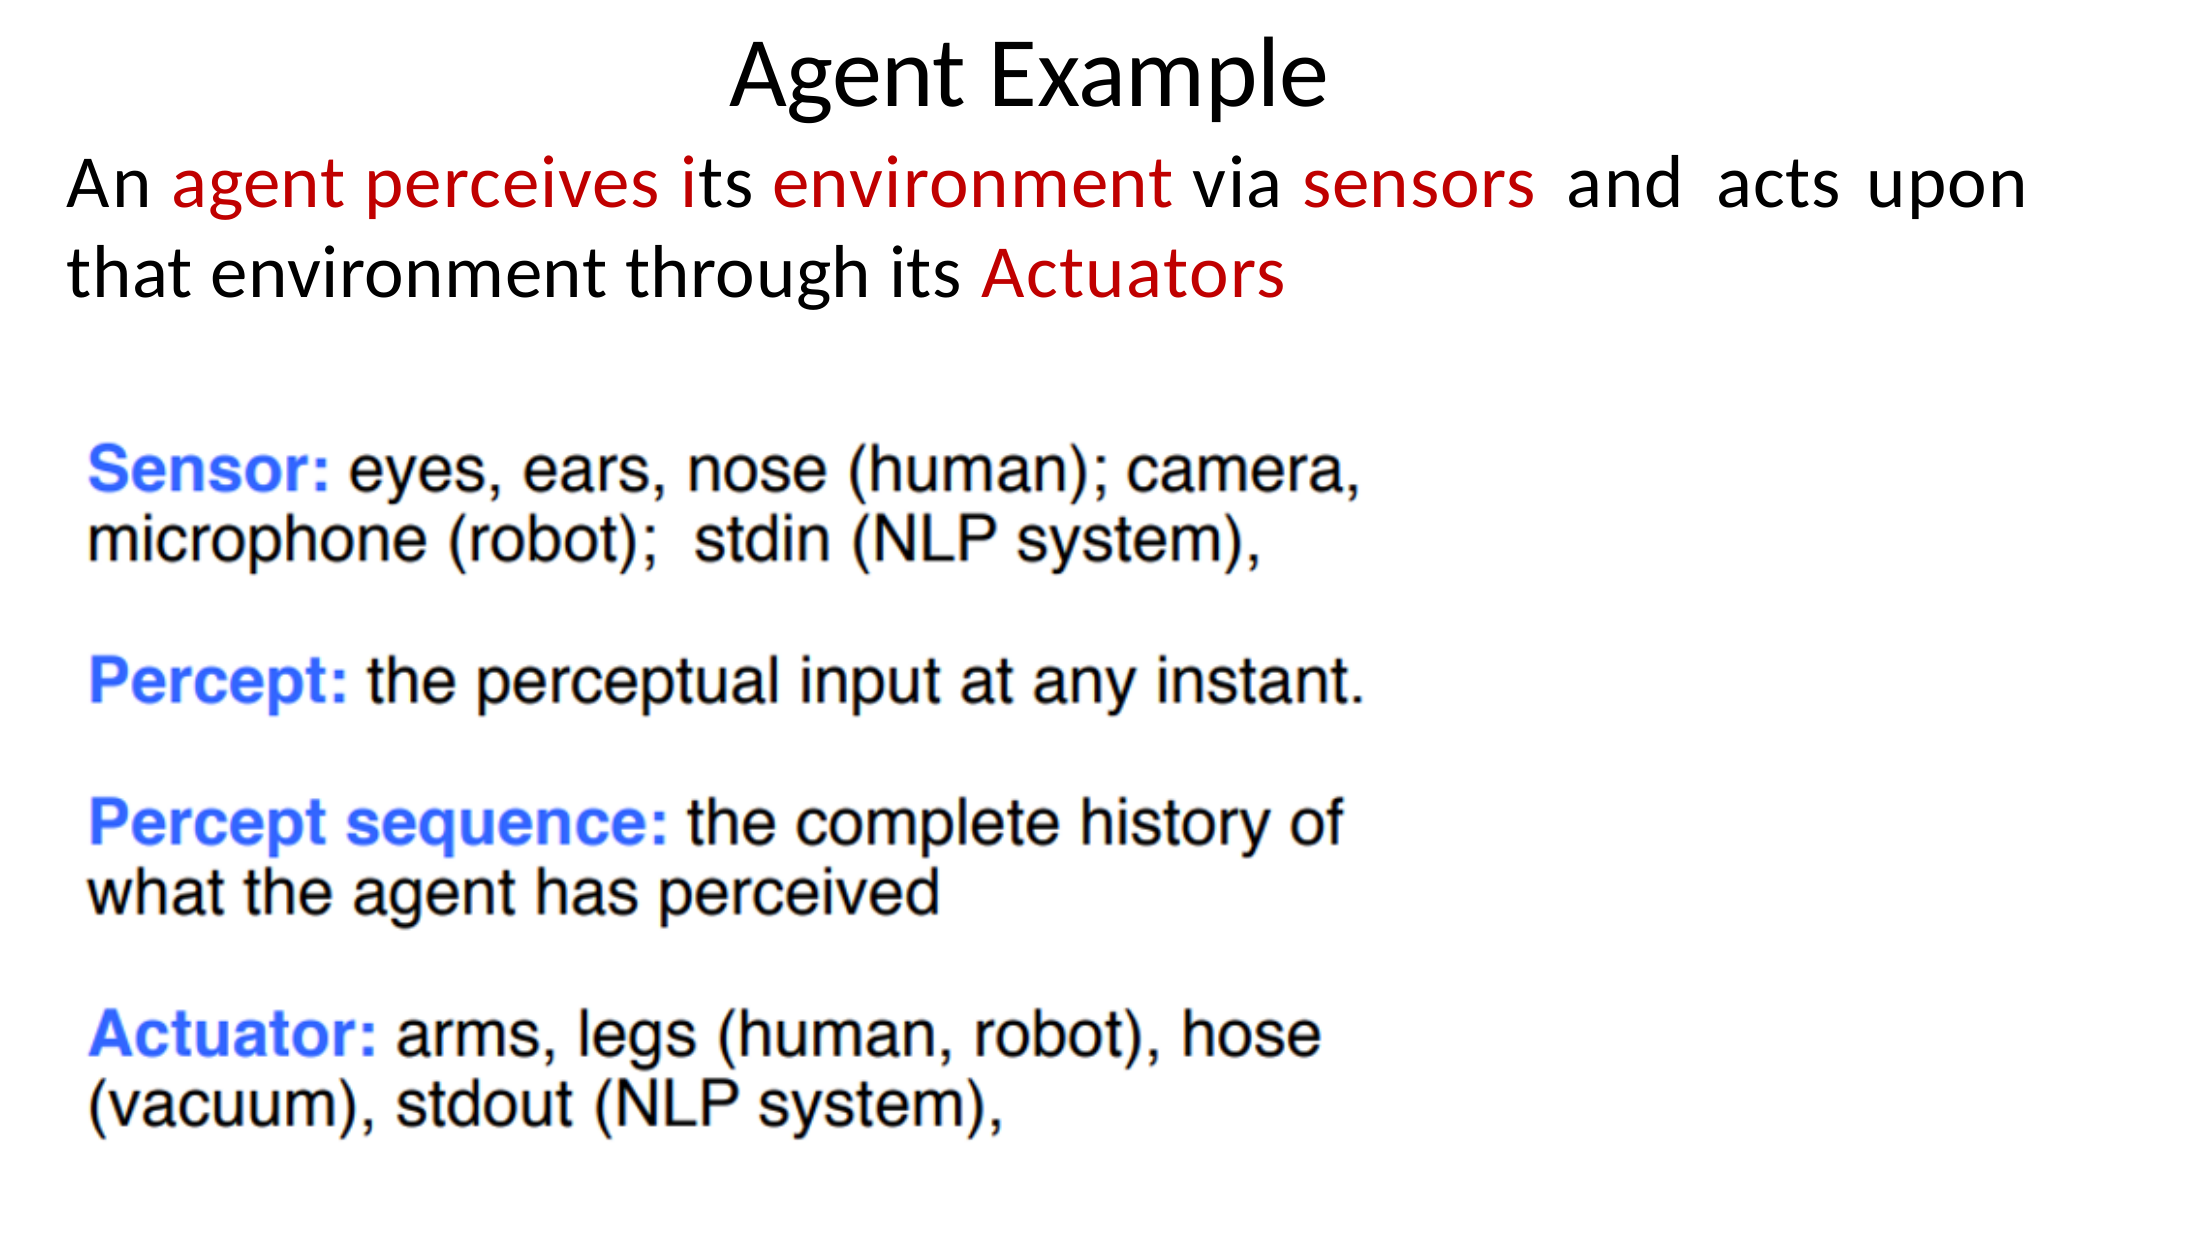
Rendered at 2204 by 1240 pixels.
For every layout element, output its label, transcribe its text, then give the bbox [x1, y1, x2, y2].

picture [39, 420, 1465, 1177]
text_box Agent Example [714, 0, 1817, 131]
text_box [63, 132, 2152, 406]
